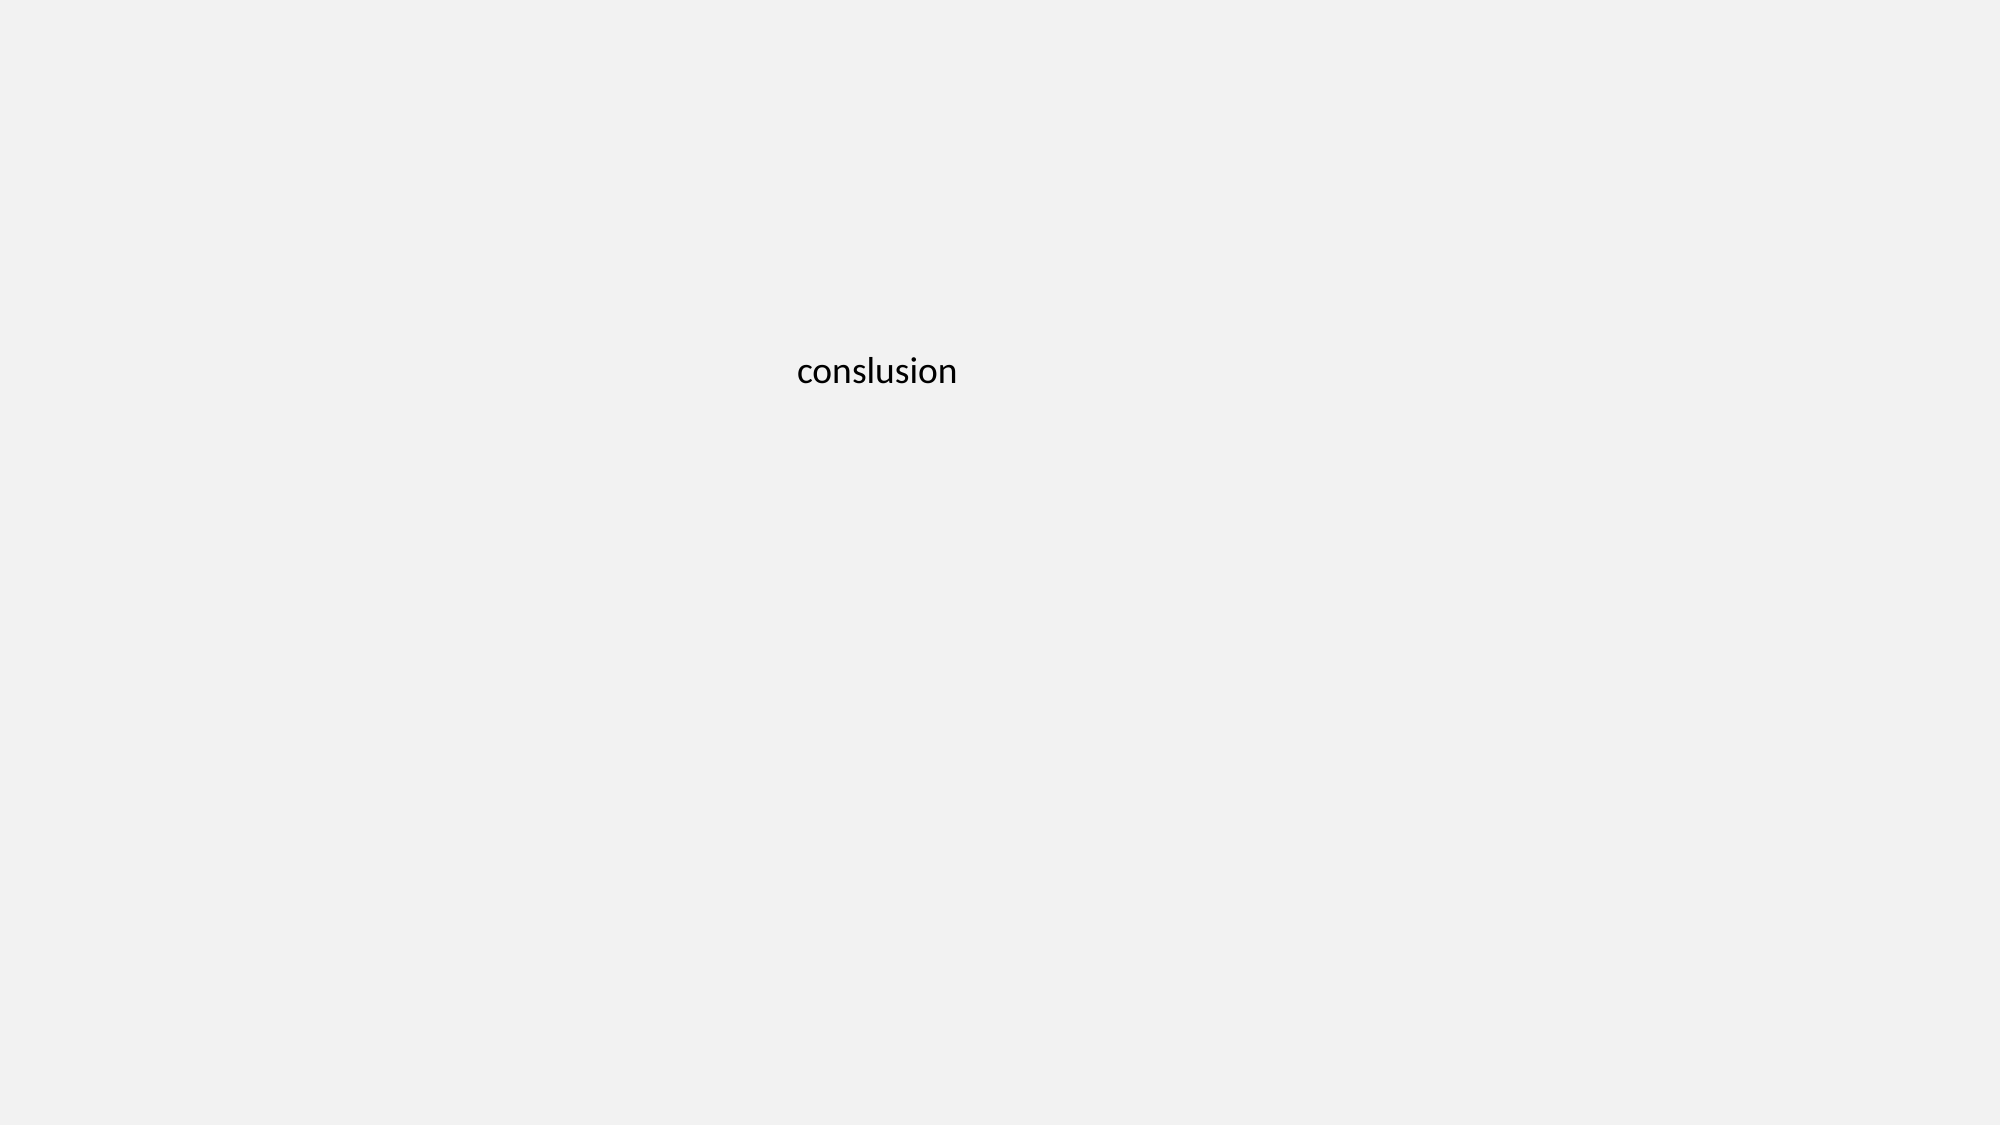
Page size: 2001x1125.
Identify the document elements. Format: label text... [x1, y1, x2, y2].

text_box conslusion [782, 338, 973, 399]
